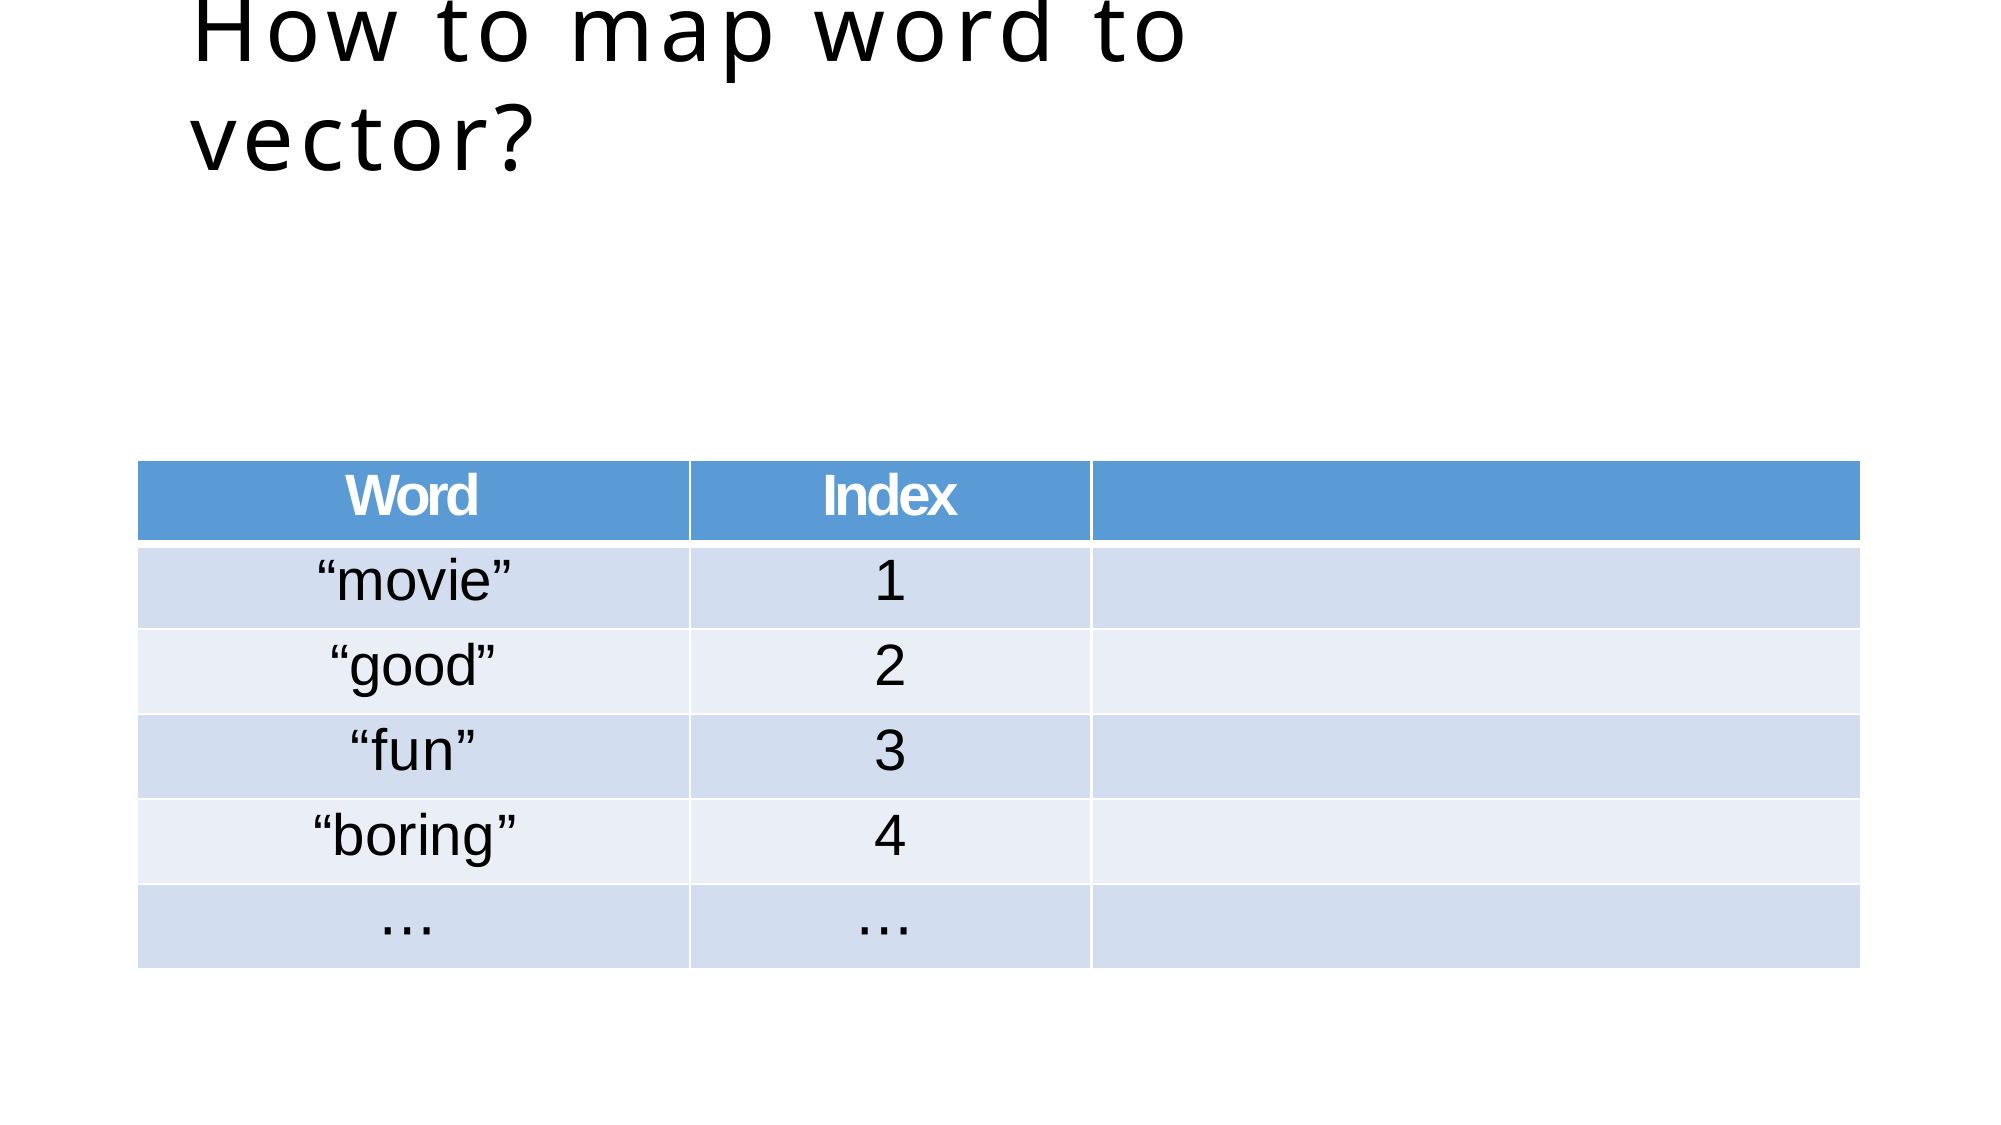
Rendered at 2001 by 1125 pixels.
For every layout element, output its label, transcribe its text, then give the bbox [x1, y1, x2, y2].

table_header Word [138, 461, 689, 540]
table_cell [1093, 715, 1860, 798]
table_cell 3 [691, 715, 1090, 798]
table_cell [1093, 800, 1860, 883]
table_cell 1 [691, 548, 1090, 628]
table_cell 4 [691, 800, 1090, 883]
table_cell ⋯ [691, 885, 1090, 968]
table_header [1093, 461, 1860, 540]
title How to map word to vector? [188, 0, 1542, 190]
table_cell “boring” [138, 800, 689, 883]
table_cell [1093, 630, 1860, 713]
table_cell “fun” [138, 715, 689, 798]
table_header Index [691, 461, 1090, 540]
table_cell 2 [691, 630, 1090, 713]
table_cell [1093, 885, 1860, 968]
table_cell [1093, 548, 1860, 628]
table_cell “movie” [138, 548, 689, 628]
table_cell “good” [138, 630, 689, 713]
table_cell ⋯ [138, 885, 689, 968]
